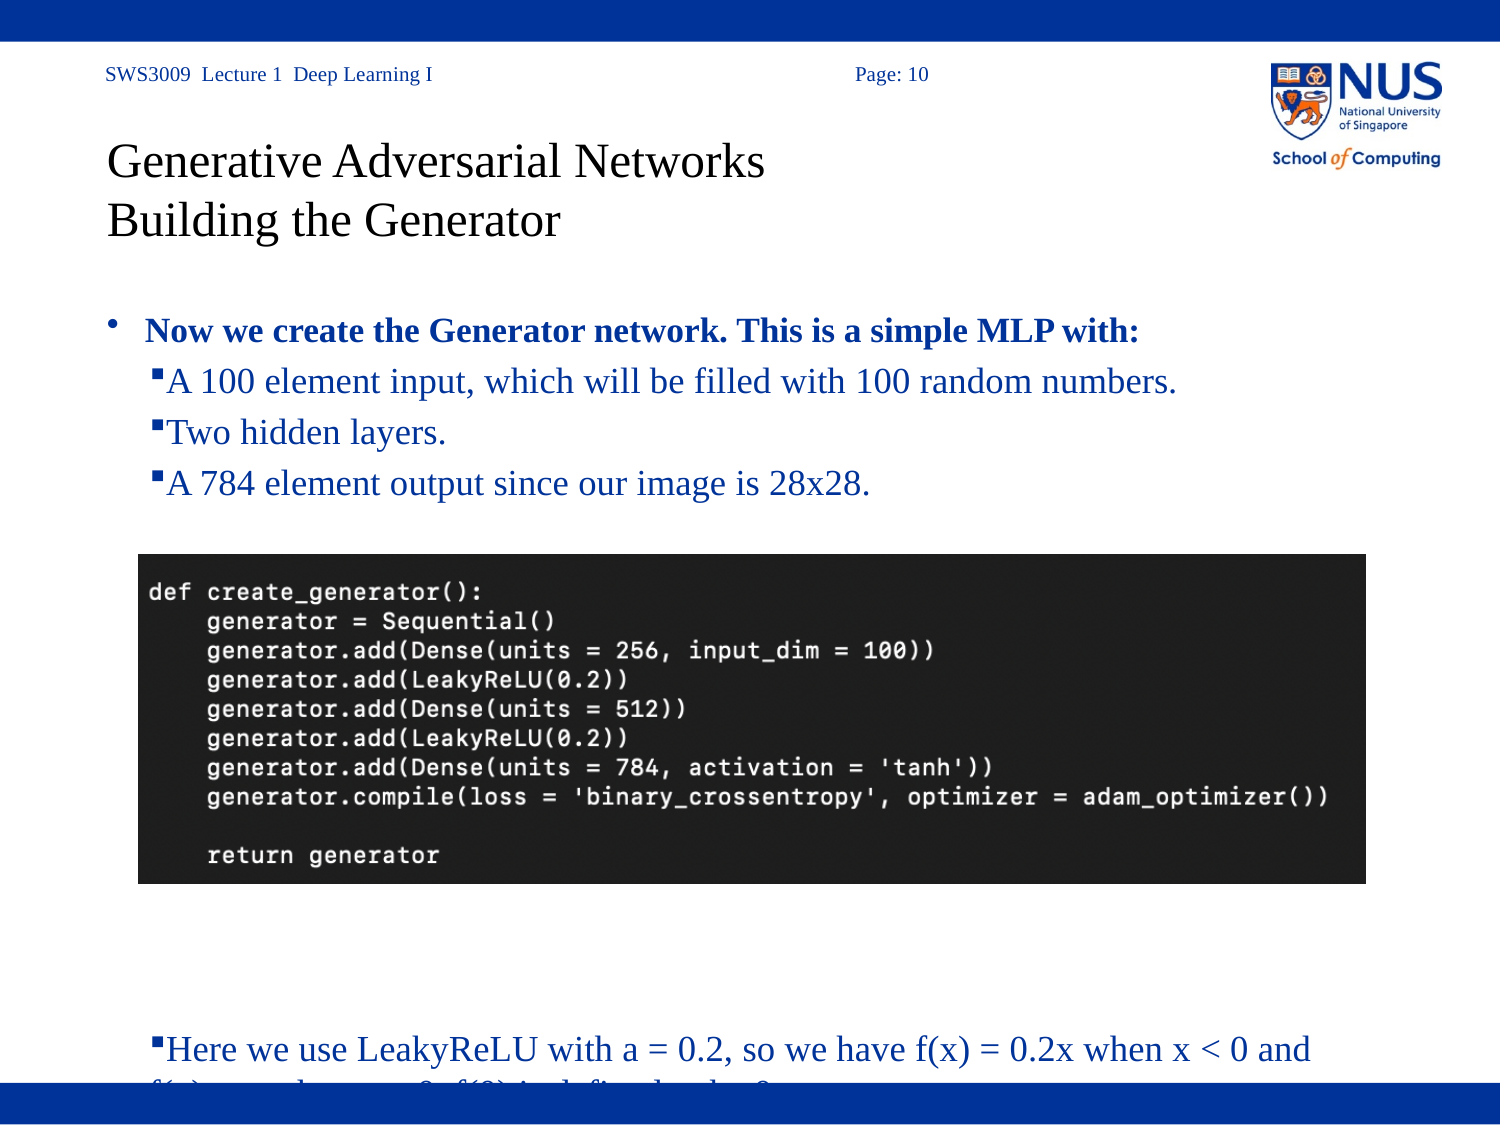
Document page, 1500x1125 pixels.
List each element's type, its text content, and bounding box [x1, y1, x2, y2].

picture [1271, 61, 1442, 171]
title Generative Adversarial Networks Building the Generator [90, 93, 1160, 282]
picture [137, 554, 1366, 884]
list Now we create the Generator network. This is a simple MLP with: A 100 element input, which will be filled with 100 random numbers. Two hidden layers. A 784 element output since our image is 28x28. Here we use LeakyReLU with a = 0.2, so we have f(x) = 0.2x when x < 0 and f(x) = x when x > 0. f(0) is defined to be 0. [90, 298, 1366, 1050]
